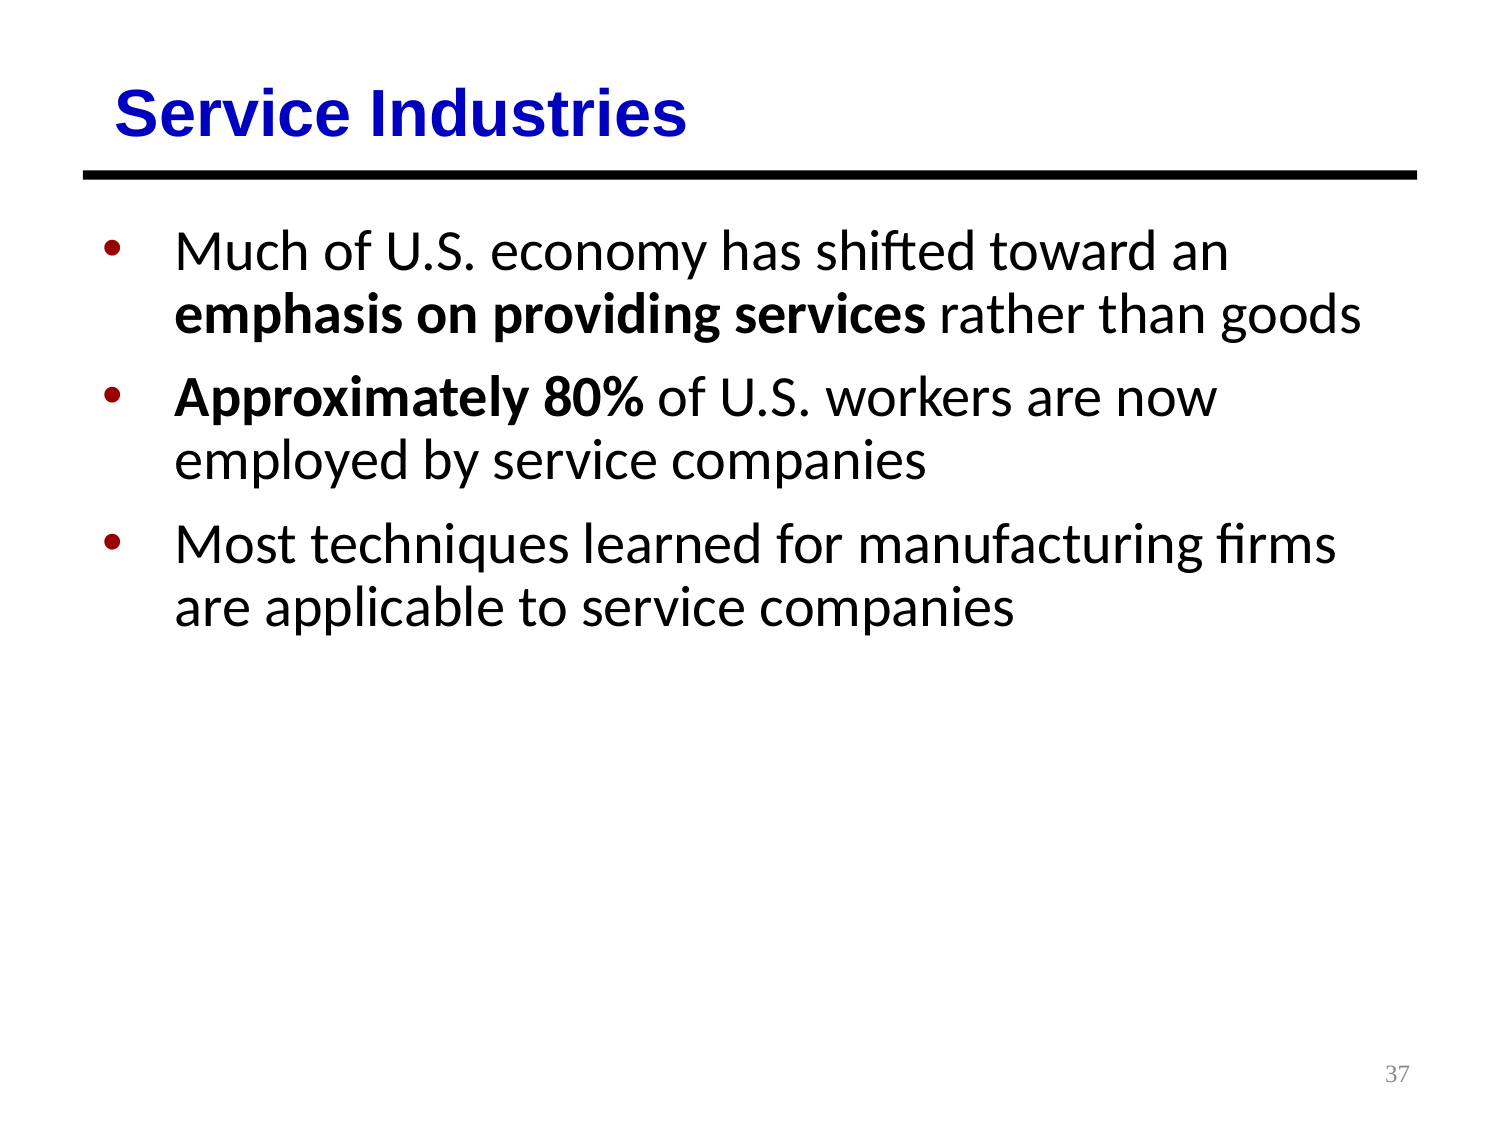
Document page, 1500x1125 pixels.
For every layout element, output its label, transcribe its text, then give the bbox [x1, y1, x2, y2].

slide_number 37 [1074, 1042, 1425, 1103]
text_box Much of U.S. economy has shifted toward an emphasis on providing services rather than goods Approximately 80% of U.S. workers are now employed by service companies Most techniques learned for manufacturing firms are applicable to service companies [87, 212, 1425, 688]
text_box Service Industries [99, 62, 1413, 155]
